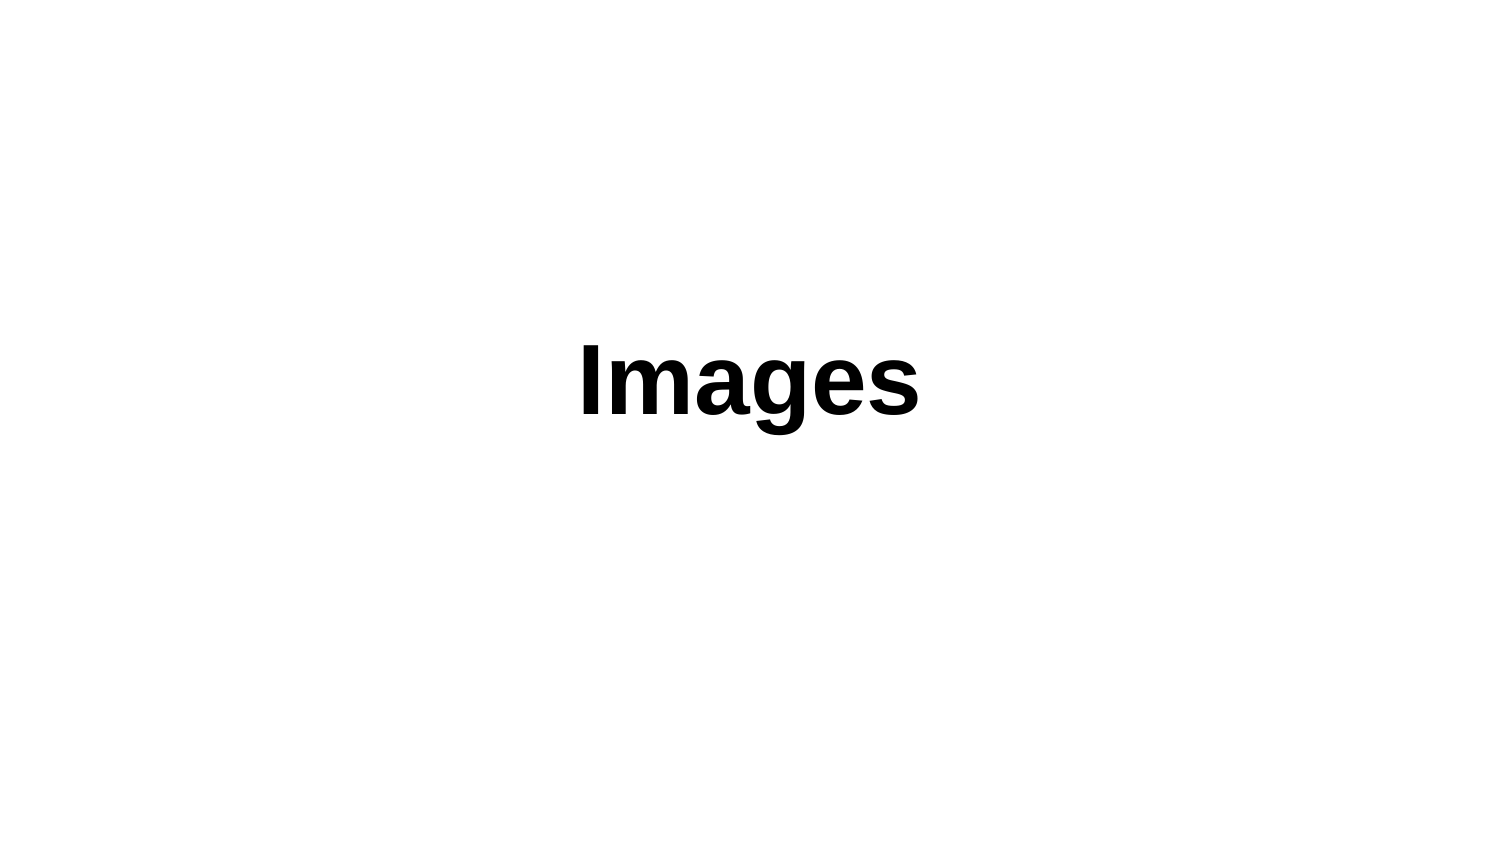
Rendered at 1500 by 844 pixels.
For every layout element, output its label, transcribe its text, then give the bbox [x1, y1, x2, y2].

title Images [112, 259, 1388, 450]
